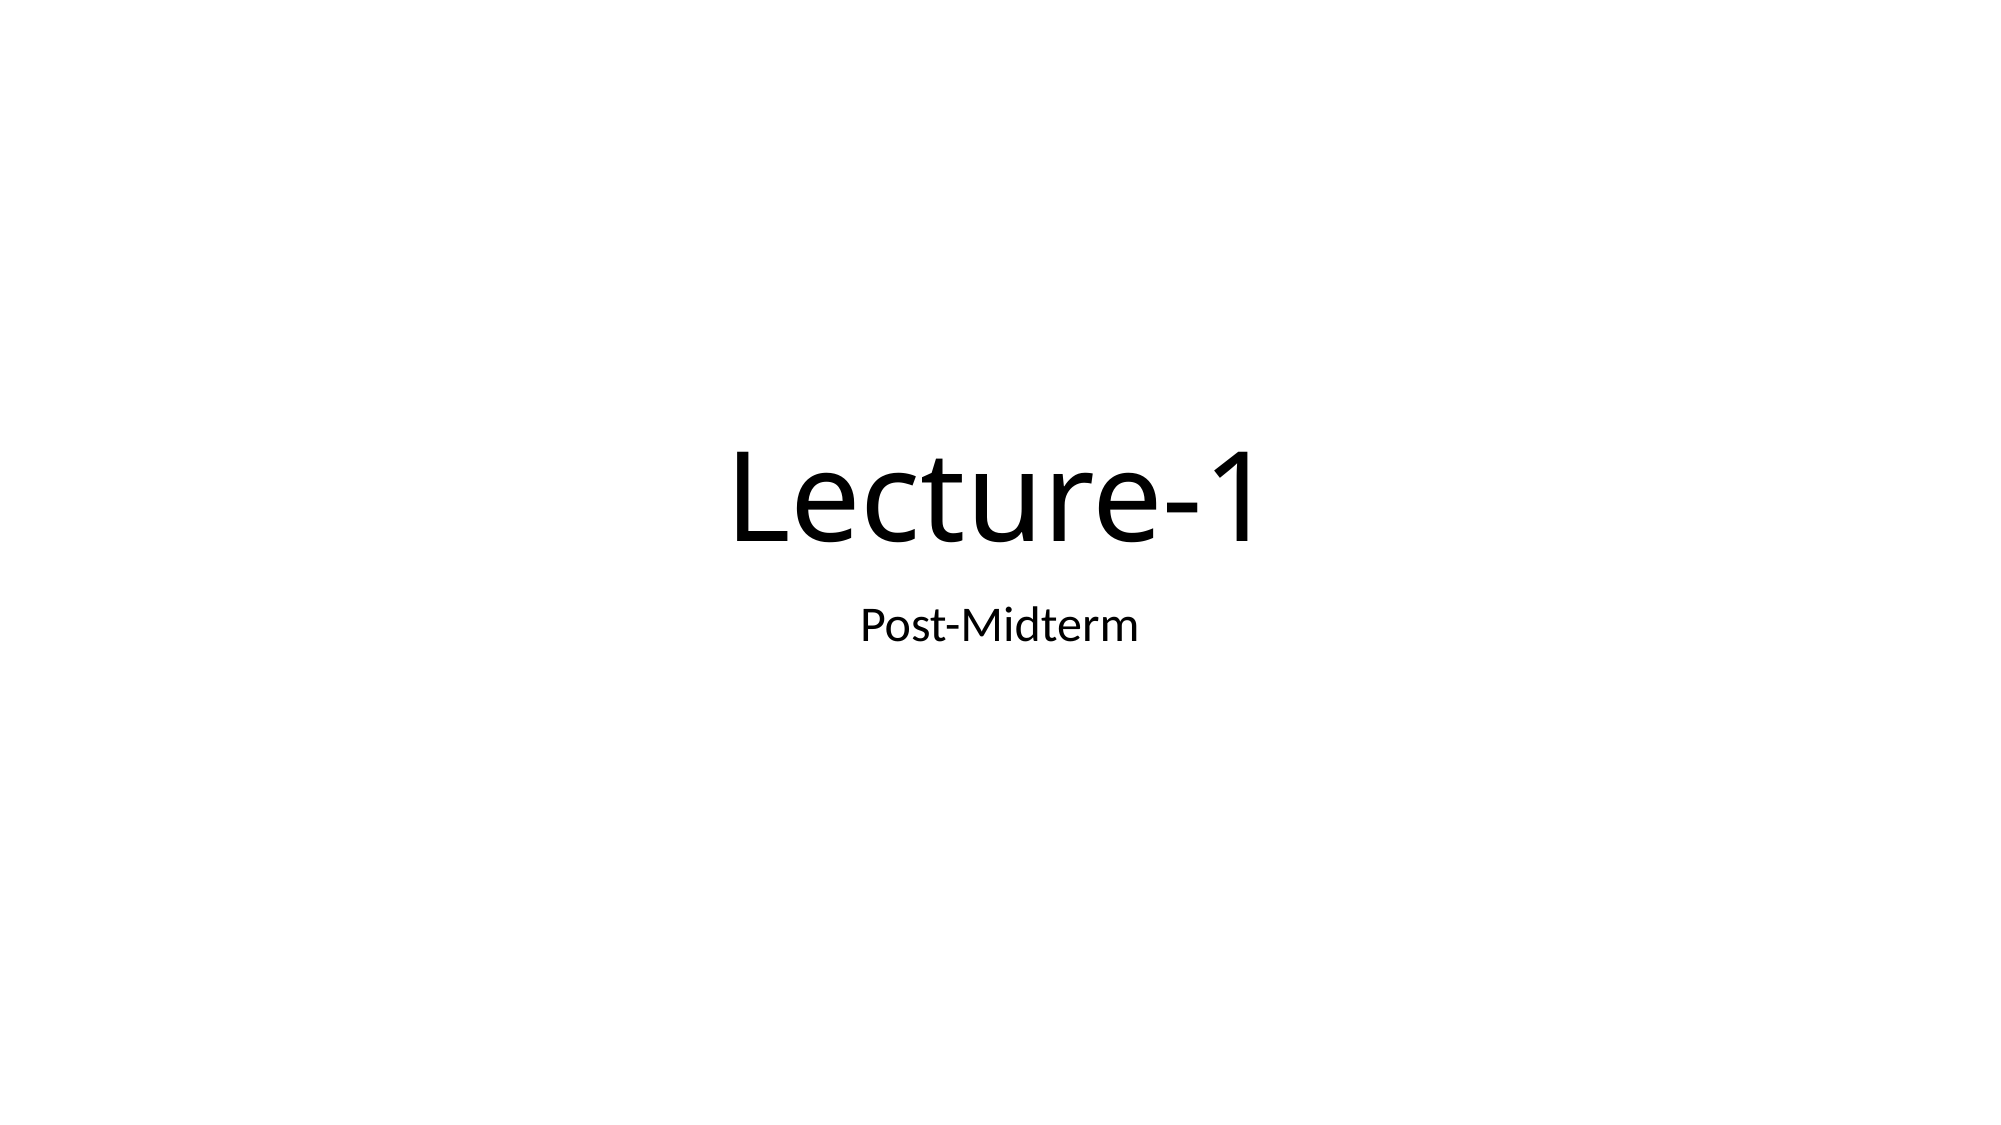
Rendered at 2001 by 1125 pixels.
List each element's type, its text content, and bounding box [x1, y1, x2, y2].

subtitle Post-Midterm [249, 590, 1750, 863]
title Lecture-1 [249, 184, 1750, 576]
